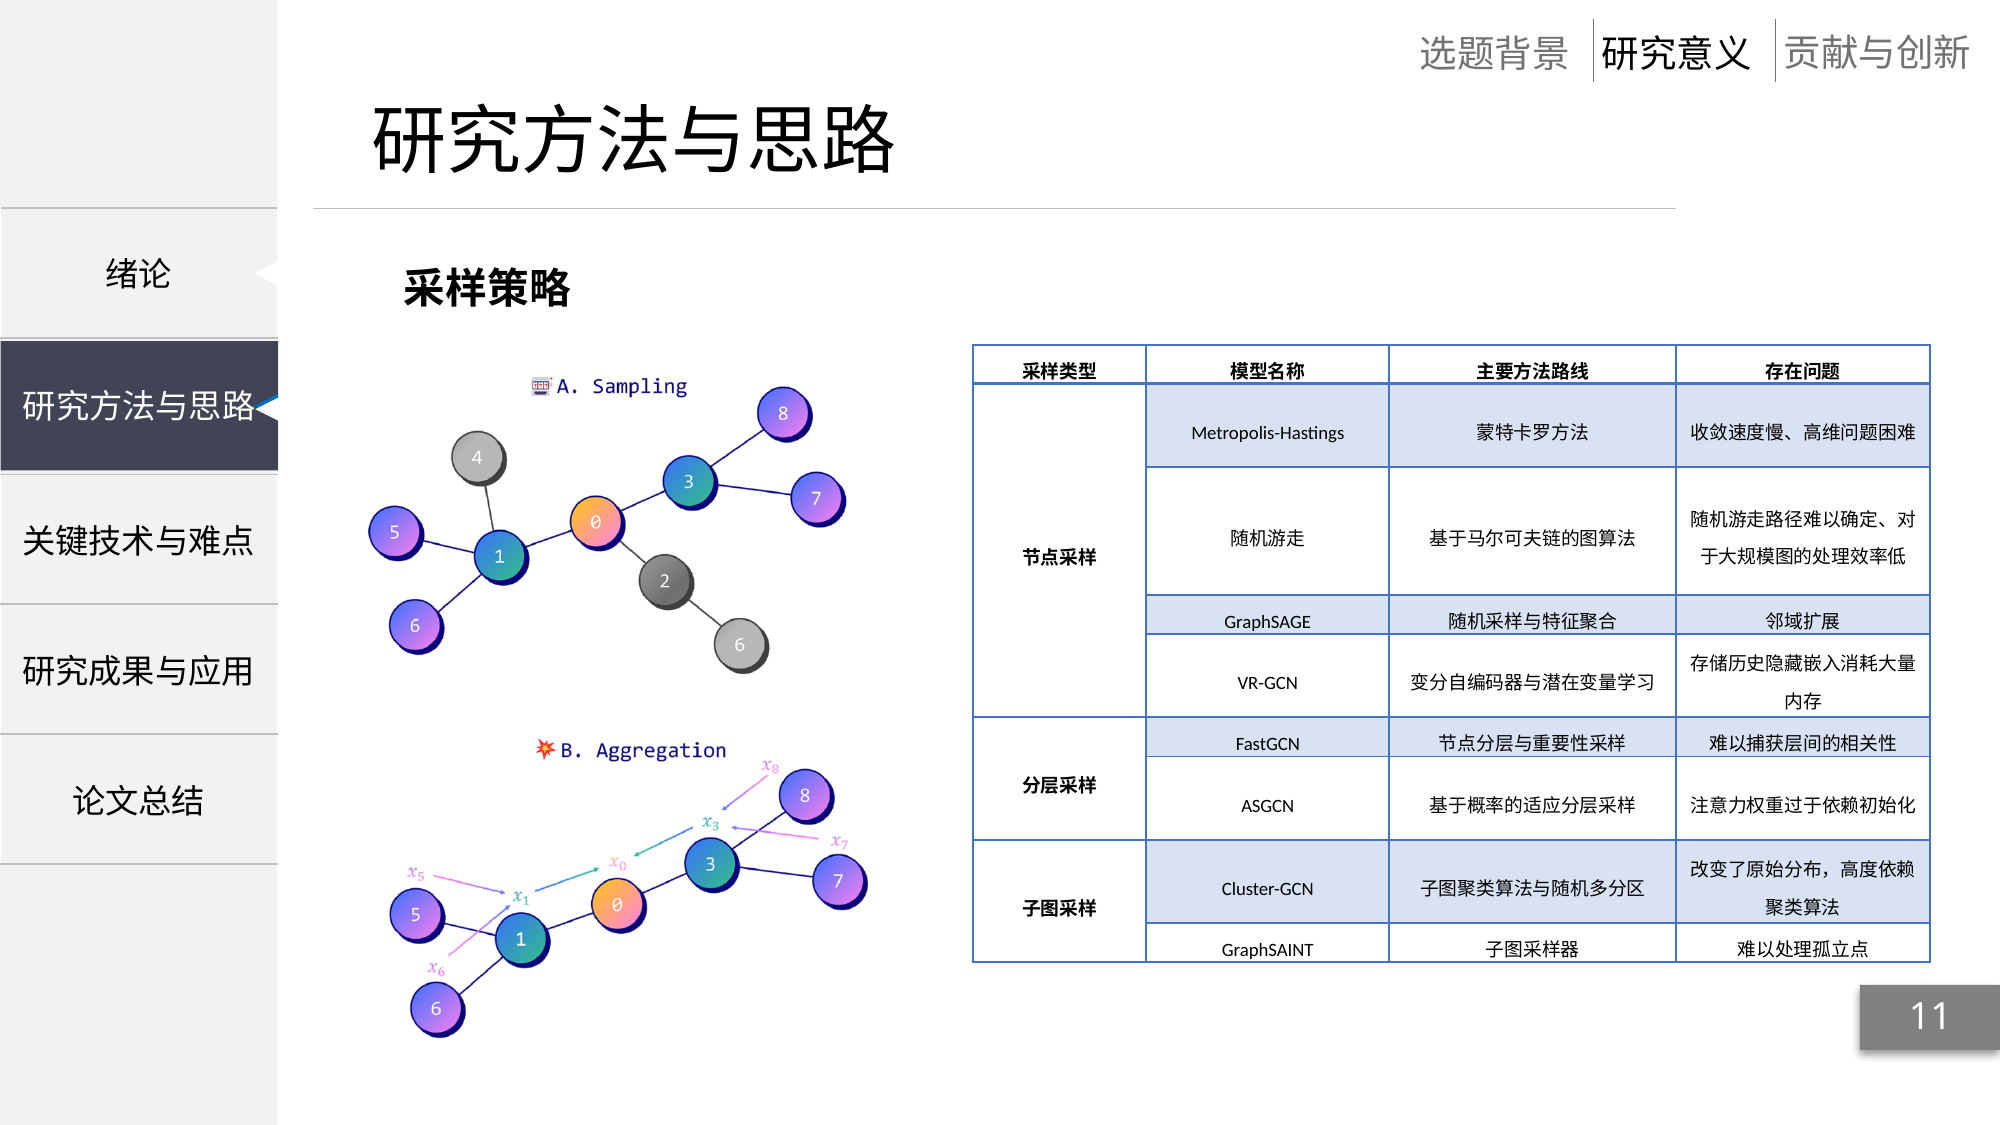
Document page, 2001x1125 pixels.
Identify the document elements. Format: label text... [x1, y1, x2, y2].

table_cell 难以捕获层间的相关性 [1677, 718, 1929, 756]
table_cell 子图采样 [974, 841, 1145, 961]
table_cell 子图采样器 [1390, 924, 1675, 961]
table_header 主要方法路线 [1390, 346, 1675, 382]
table_cell 分层采样 [974, 718, 1145, 839]
table_cell 变分自编码器与潜在变量学习 [1390, 635, 1675, 716]
table_cell 随机游走 [1147, 468, 1388, 594]
table_cell FastGCN [1147, 718, 1388, 756]
table_cell VR-GCN [1147, 635, 1388, 716]
table_cell 节点采样 [974, 385, 1145, 716]
picture [368, 365, 868, 685]
table_cell 随机采样与特征聚合 [1390, 596, 1675, 633]
table_cell 存储历史隐藏嵌入消耗大量内存 [1677, 635, 1929, 716]
table_cell Metropolis-Hastings [1147, 385, 1388, 466]
table_cell 改变了原始分布，高度依赖聚类算法 [1677, 841, 1929, 922]
table_header 采样类型 [974, 346, 1145, 382]
table_cell 基于马尔可夫链的图算法 [1390, 468, 1675, 594]
table_cell 注意力权重过于依赖初始化 [1677, 757, 1929, 839]
picture [366, 729, 868, 1048]
table_cell 随机游走路径难以确定、对于大规模图的处理效率低 [1677, 468, 1929, 594]
table_cell Cluster-GCN [1147, 841, 1388, 922]
table_cell GraphSAGE [1147, 596, 1388, 633]
table_cell 基于概率的适应分层采样 [1390, 757, 1675, 839]
table_header 存在问题 [1677, 346, 1929, 382]
table_cell 邻域扩展 [1677, 596, 1929, 633]
slide_number 11 [1859, 984, 2000, 1051]
text_box 采样策略 [396, 254, 579, 320]
table_cell 难以处理孤立点 [1677, 924, 1929, 961]
table_header 模型名称 [1147, 346, 1388, 382]
table_cell ASGCN [1147, 757, 1388, 839]
table_cell 节点分层与重要性采样 [1390, 718, 1675, 756]
table_cell 子图聚类算法与随机多分区 [1390, 841, 1675, 922]
table_cell GraphSAINT [1147, 924, 1388, 961]
table_cell 收敛速度慢、高维问题困难 [1677, 385, 1929, 466]
table_cell 蒙特卡罗方法 [1390, 385, 1675, 466]
